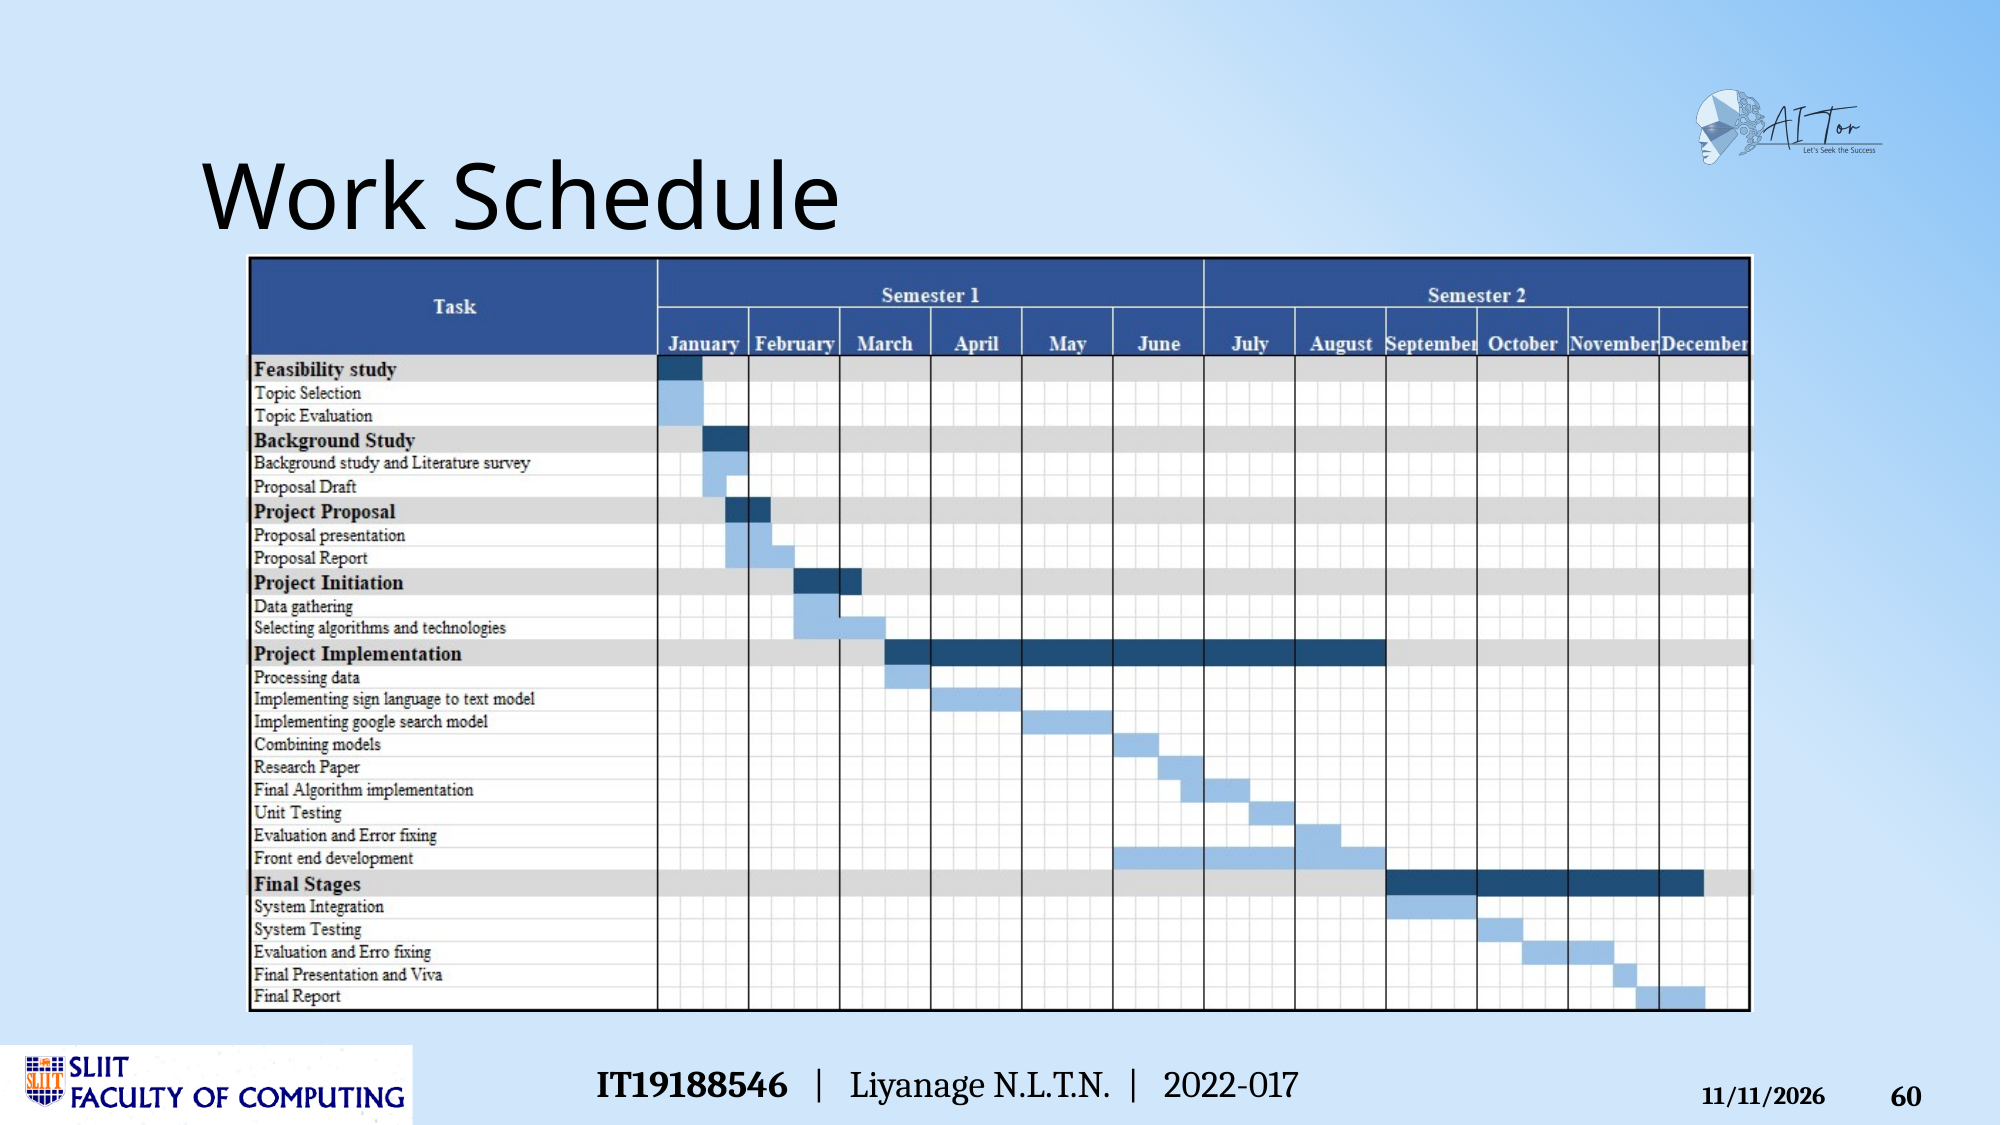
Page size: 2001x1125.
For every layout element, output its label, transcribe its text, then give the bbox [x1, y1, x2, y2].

picture [1660, 72, 1934, 178]
title Work Schedule [186, 72, 1887, 314]
text_box IT19188546 | Liyanage N.L.T.N. | 2022-017 [580, 1050, 1702, 1114]
picture [246, 254, 1754, 1013]
picture [0, 1045, 413, 1125]
